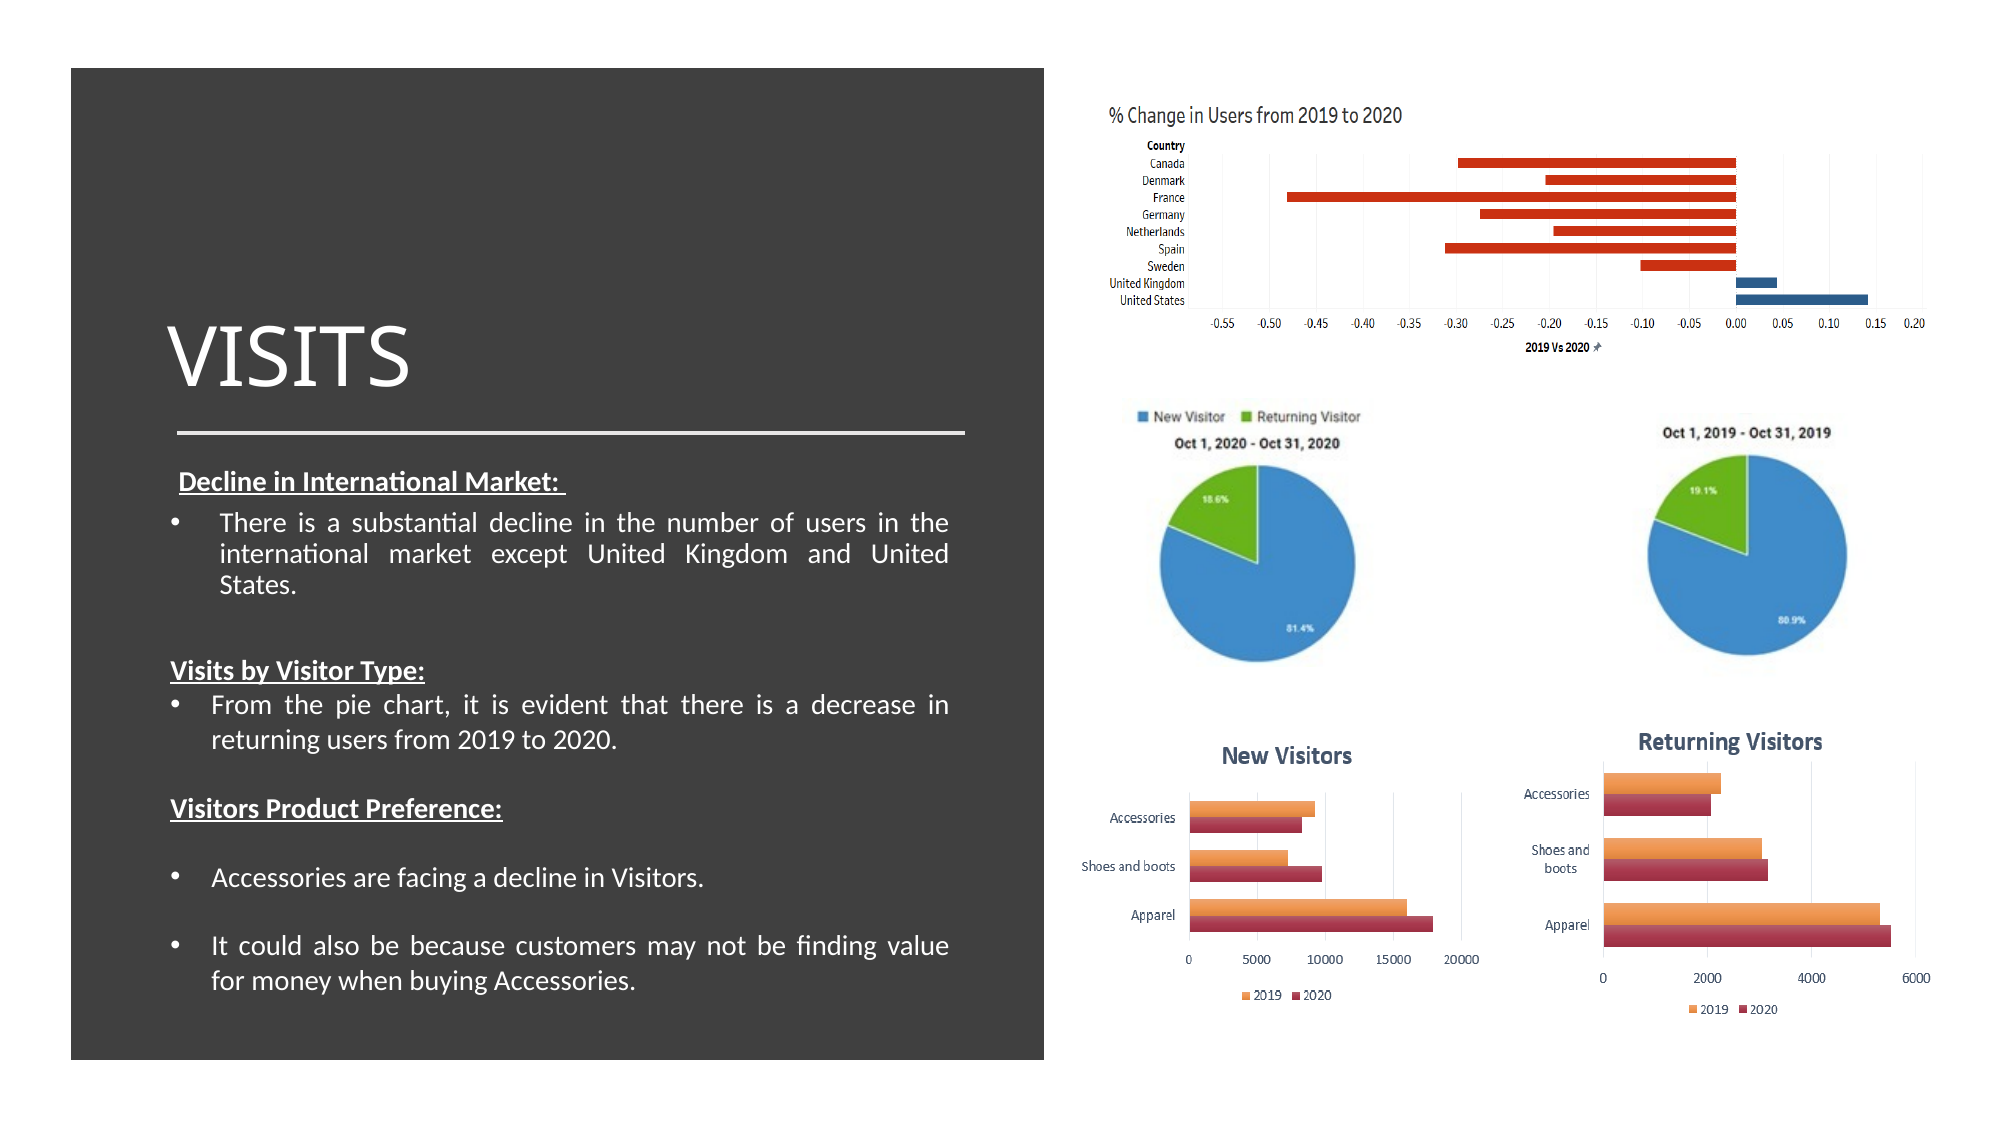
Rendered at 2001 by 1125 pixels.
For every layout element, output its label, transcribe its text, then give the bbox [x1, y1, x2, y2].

picture [1105, 94, 1931, 360]
picture [1074, 719, 1962, 1031]
text_box [80, 77, 1035, 1050]
text_box Decline in International Market: There is a substantial decline in the number of users in the international market except United Kingdom and United States. Visits by Visitor Type: From the pie chart, it is evident that there is a decrease in returning users from 2019 to 2020. Visitors Product Preference: Accessories are facing a decline in Visitors. It could also be because customers may not be finding value for money when buying Accessories. [155, 459, 965, 1009]
picture [1608, 413, 1919, 679]
picture [1122, 398, 1403, 667]
title VISITS [152, 242, 963, 477]
